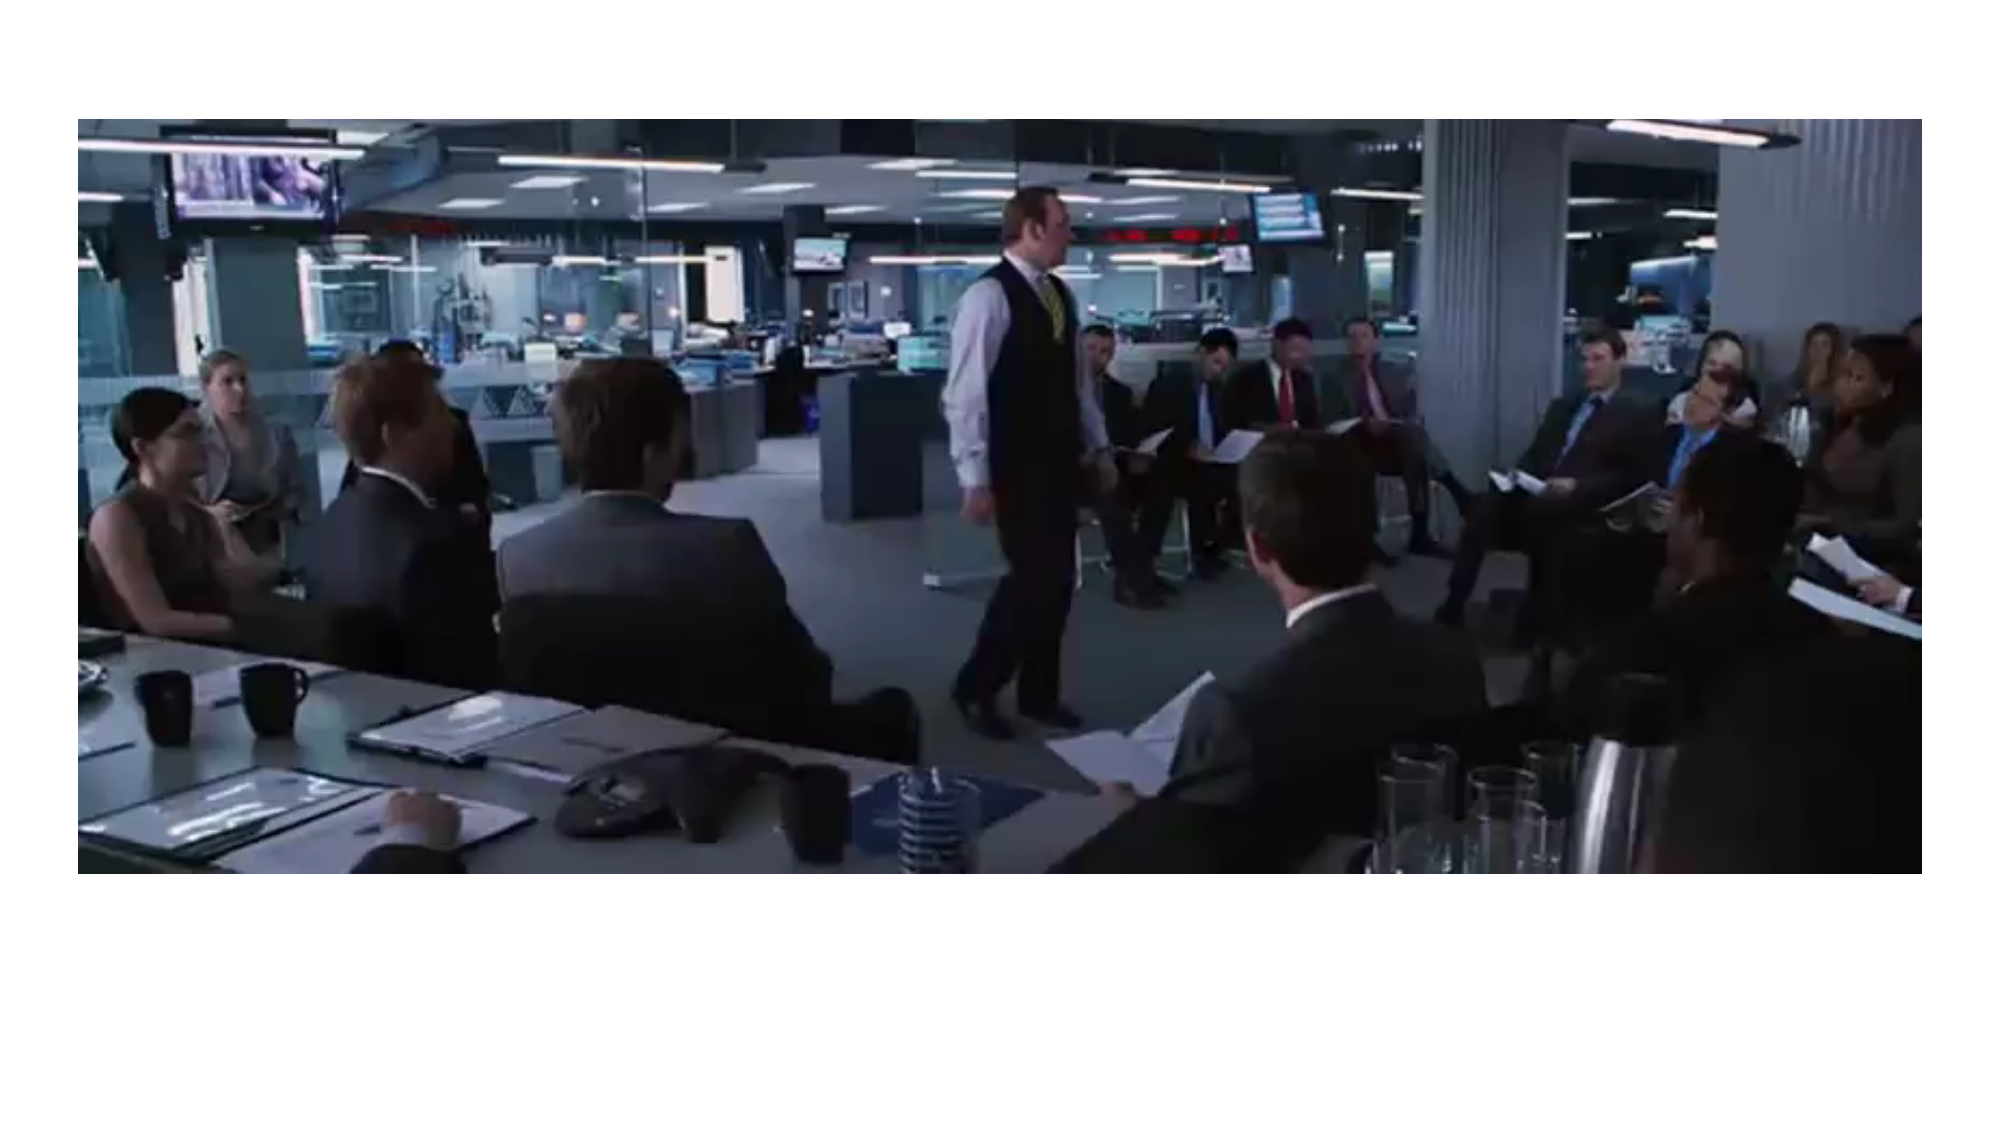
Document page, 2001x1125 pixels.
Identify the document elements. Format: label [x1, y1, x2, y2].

list [77, 118, 1922, 875]
